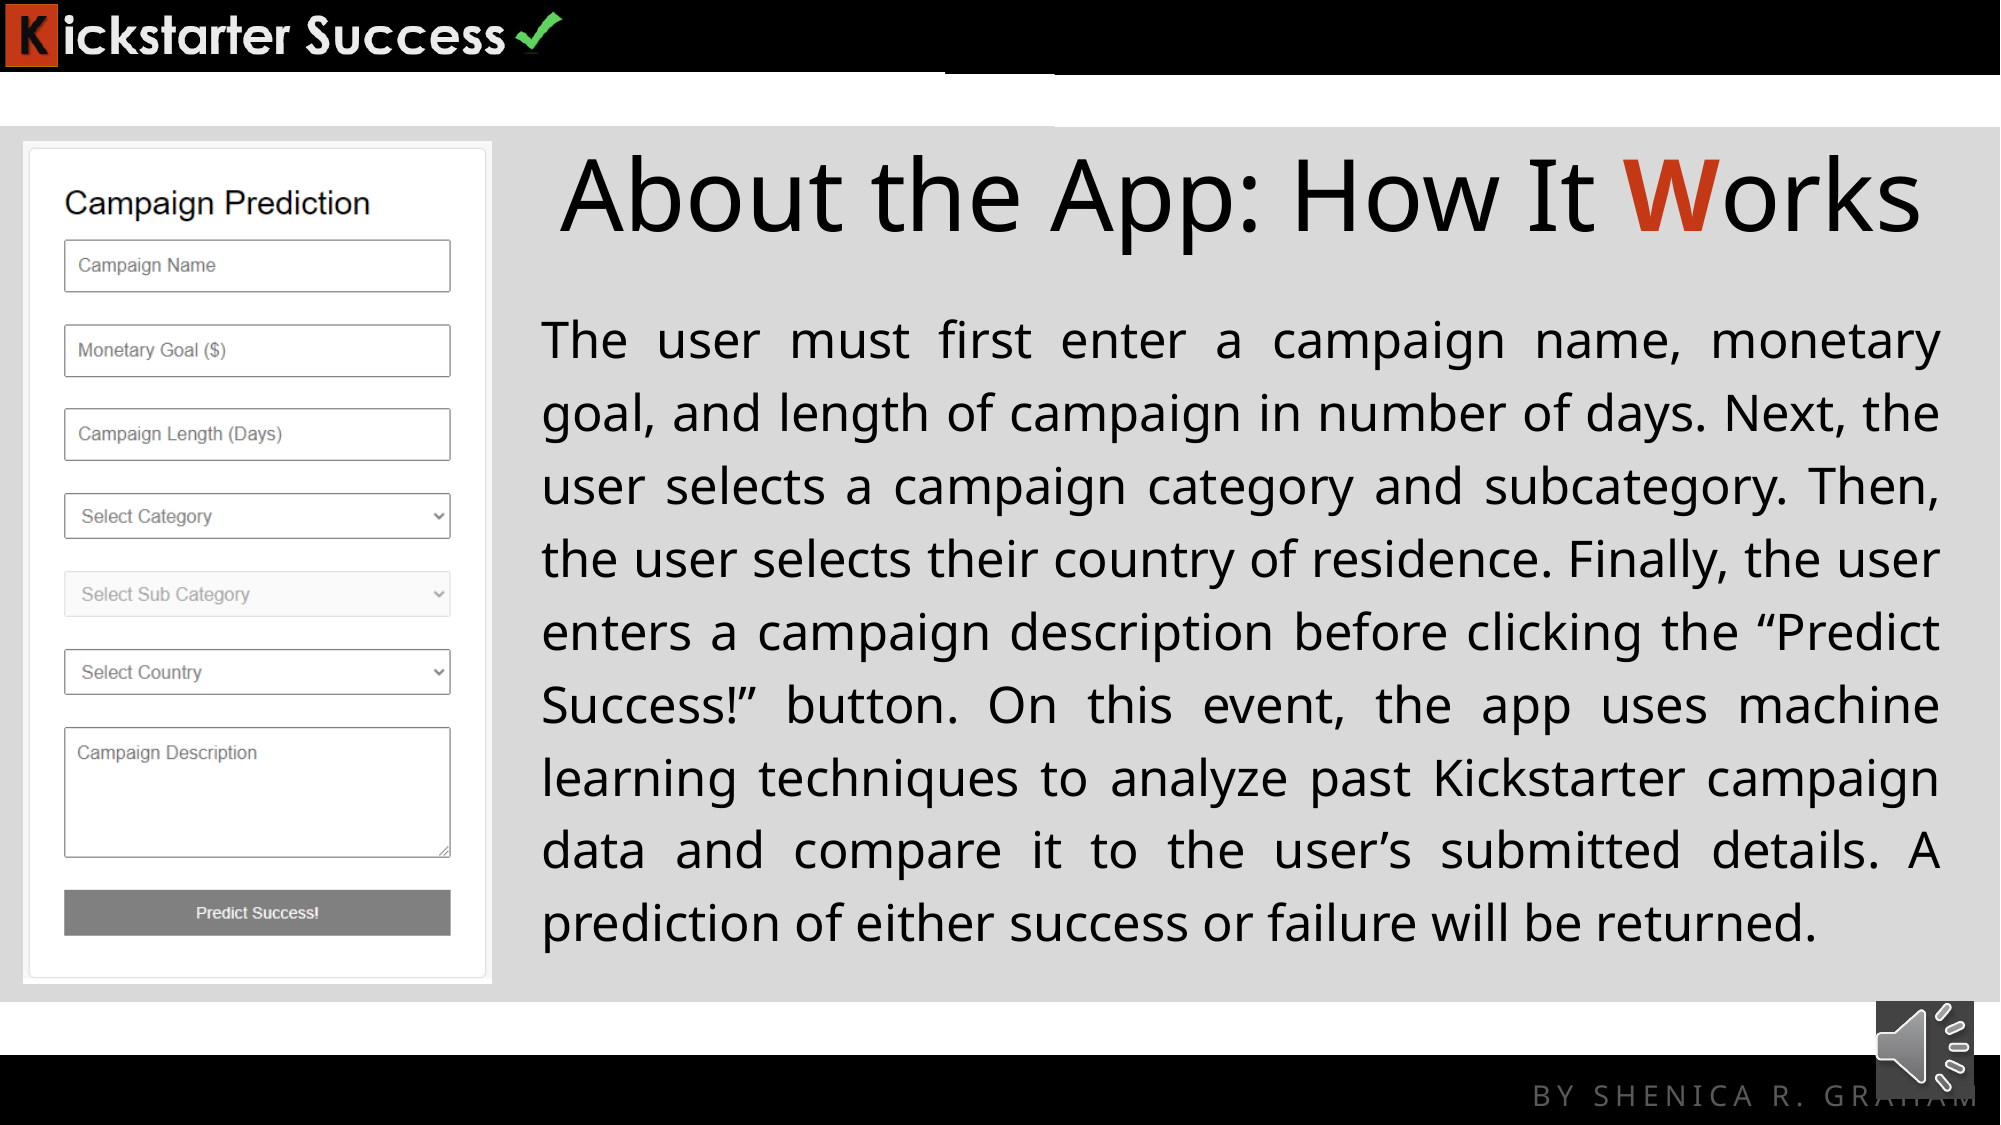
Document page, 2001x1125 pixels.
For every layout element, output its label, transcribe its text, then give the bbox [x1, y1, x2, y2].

text_box About the App: How It Works [497, 156, 1939, 259]
picture [0, 999, 2000, 1125]
text_box The user must first enter a campaign name, monetary goal, and length of campaign in number of days. Next, the user selects a campaign category and subcategory. Then, the user selects their country of residence. Finally, the user enters a campaign description before clicking the “Predict Success!” button. On this event, the app uses machine learning techniques to analyze past Kickstarter campaign data and compare it to the user’s submitted details. A prediction of either success or failure will be returned. [526, 288, 1958, 969]
picture [0, 0, 2000, 984]
